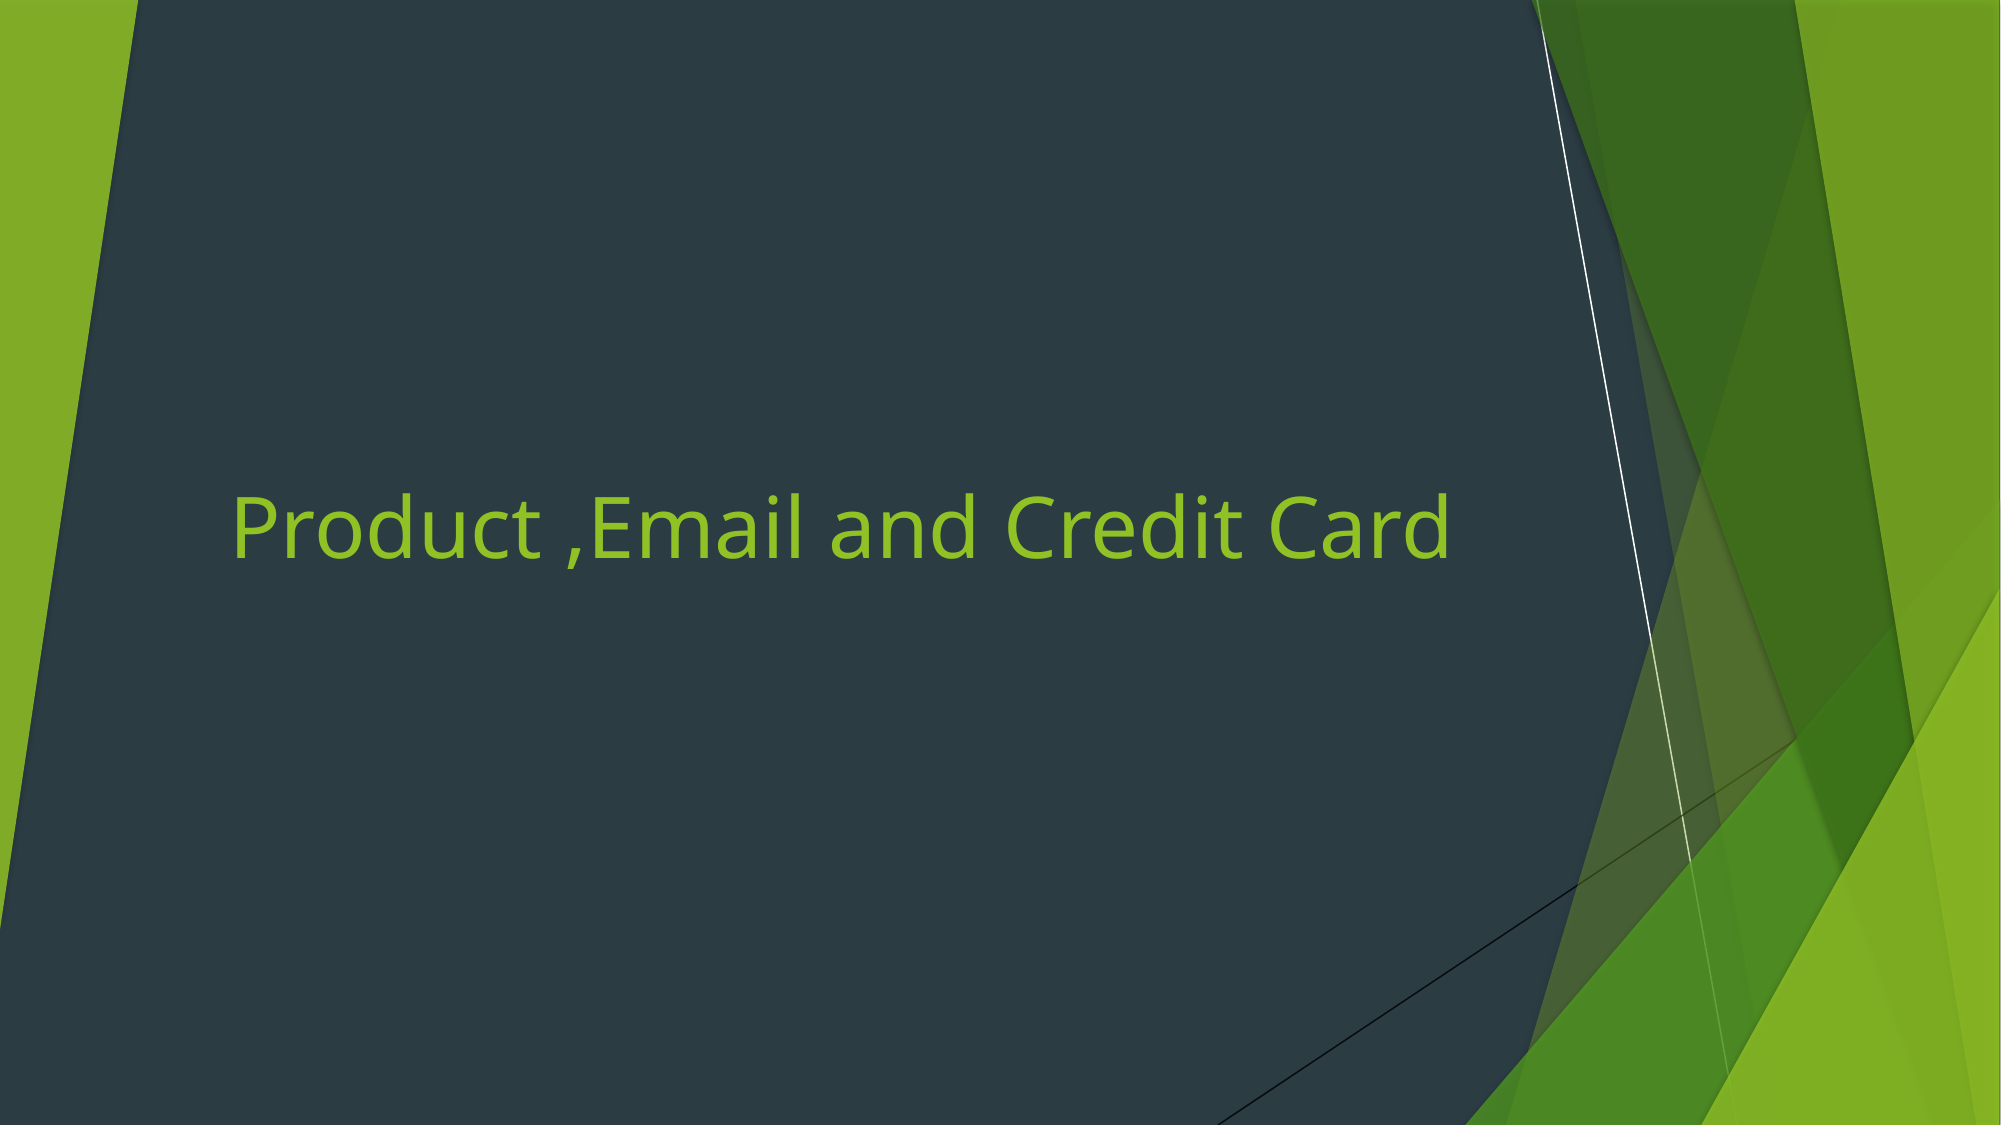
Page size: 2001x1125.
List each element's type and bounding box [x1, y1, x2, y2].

text_box [0, 0, 2000, 1125]
